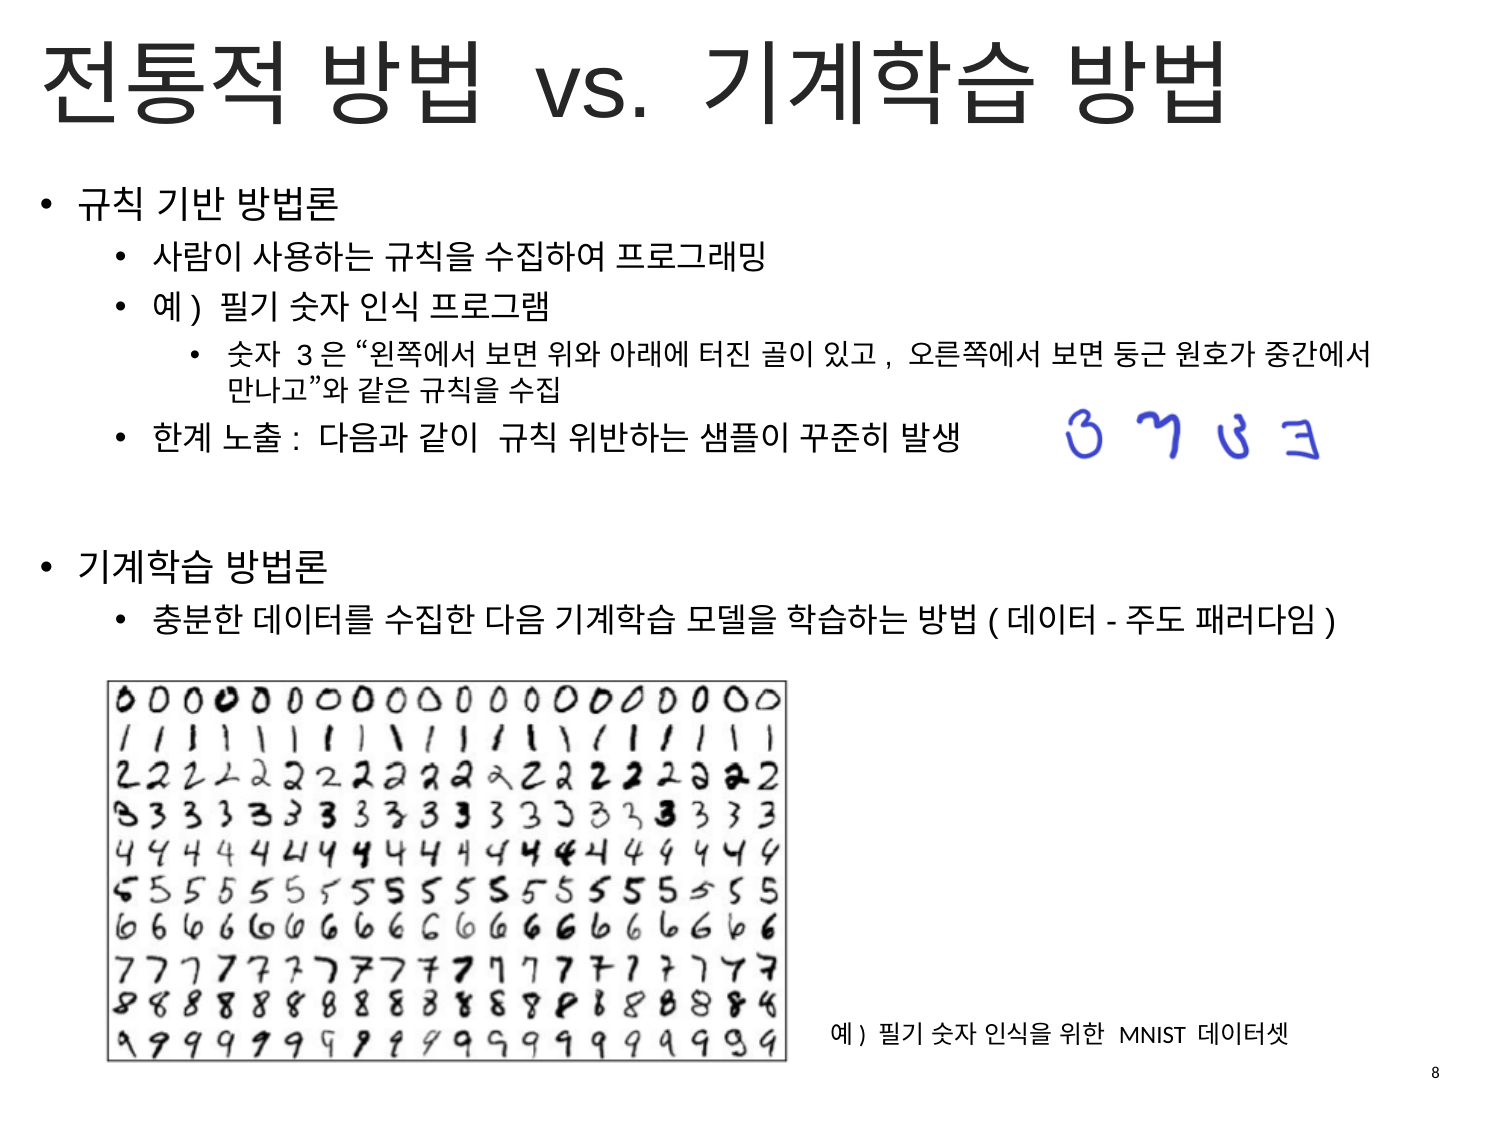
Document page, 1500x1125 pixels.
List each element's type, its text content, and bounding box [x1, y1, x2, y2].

slide_number 8 [1416, 1054, 1477, 1115]
title 전통적 방법 vs. 기계학습 방법 [24, 17, 1477, 159]
text_box 예) 필기 숫자 인식을 위한 MNIST 데이터셋 [814, 992, 1500, 1075]
list 규칙 기반 방법론 사람이 사용하는 규칙을 수집하여 프로그래밍 예) 필기 숫자 인식 프로그램 숫자 3은 “왼쪽에서 보면 위와 아래에 터진 골이 있고, 오른쪽에서 보면 둥근 원호가 중간에서 만나고”와 같은 규칙을 수집 한계 노출: 다음과 같이 규칙 위반하는 샘플이 꾸준히 발생 기계학습 방법론 충분한 데이터를 수집한 다음 기계학습 모델을 학습하는 방법(데이터-주도 패러다임) [24, 173, 1477, 1040]
picture [91, 670, 805, 1076]
picture [1059, 396, 1324, 480]
